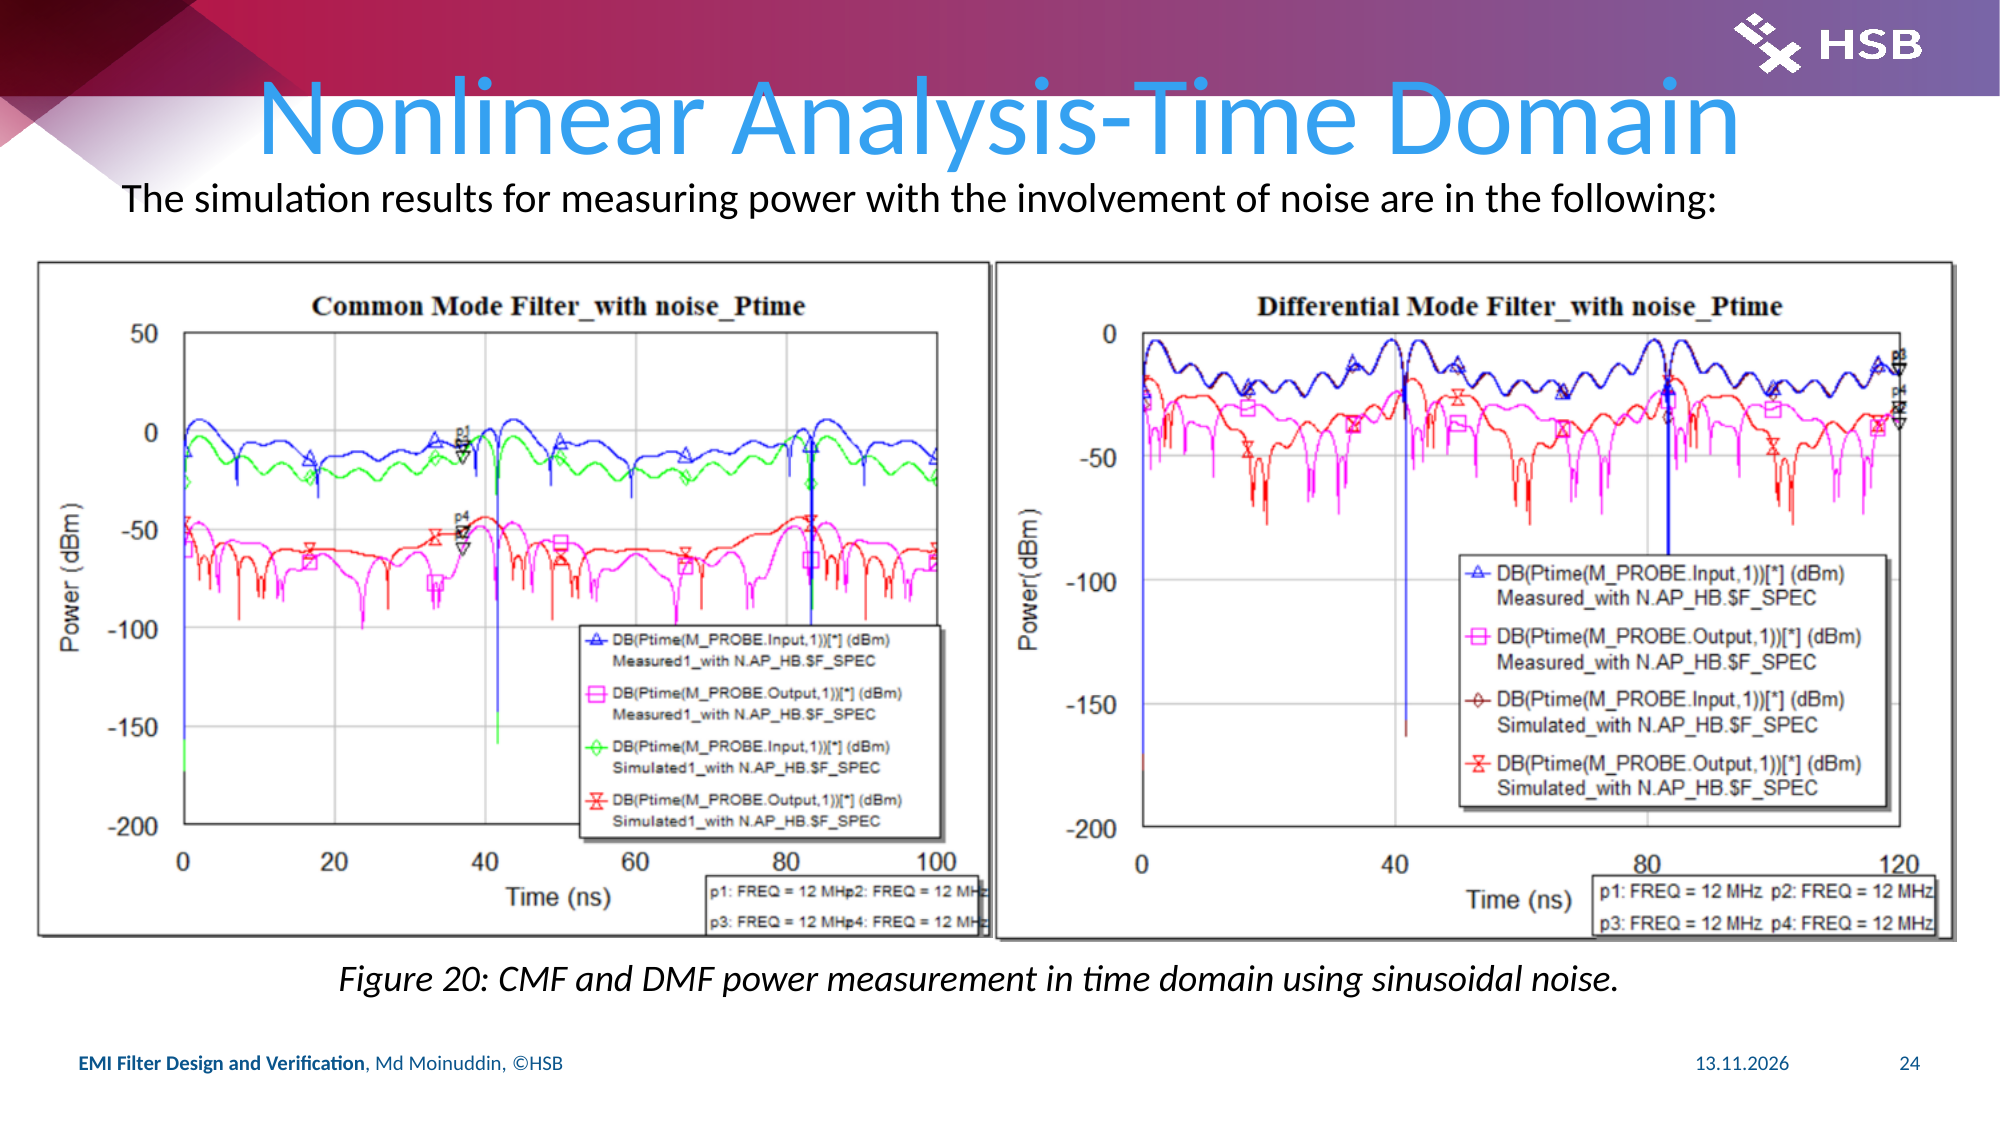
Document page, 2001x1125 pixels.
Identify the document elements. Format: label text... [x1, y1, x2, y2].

title Nonlinear Analysis-Time Domain [78, 42, 1921, 173]
list The simulation results for measuring power with the involvement of noise are in the following: [102, 171, 1921, 257]
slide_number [1622, 1048, 1790, 1077]
footer EMI Filter Design and Verification, Md Moinuddin, ©HSB [78, 1048, 1567, 1077]
slide_number 24 [1834, 1048, 1921, 1077]
picture [0, 0, 2000, 1125]
text_box Figure 20: CMF and DMF power measurement in time domain using sinusoidal noise. [323, 946, 2000, 1007]
